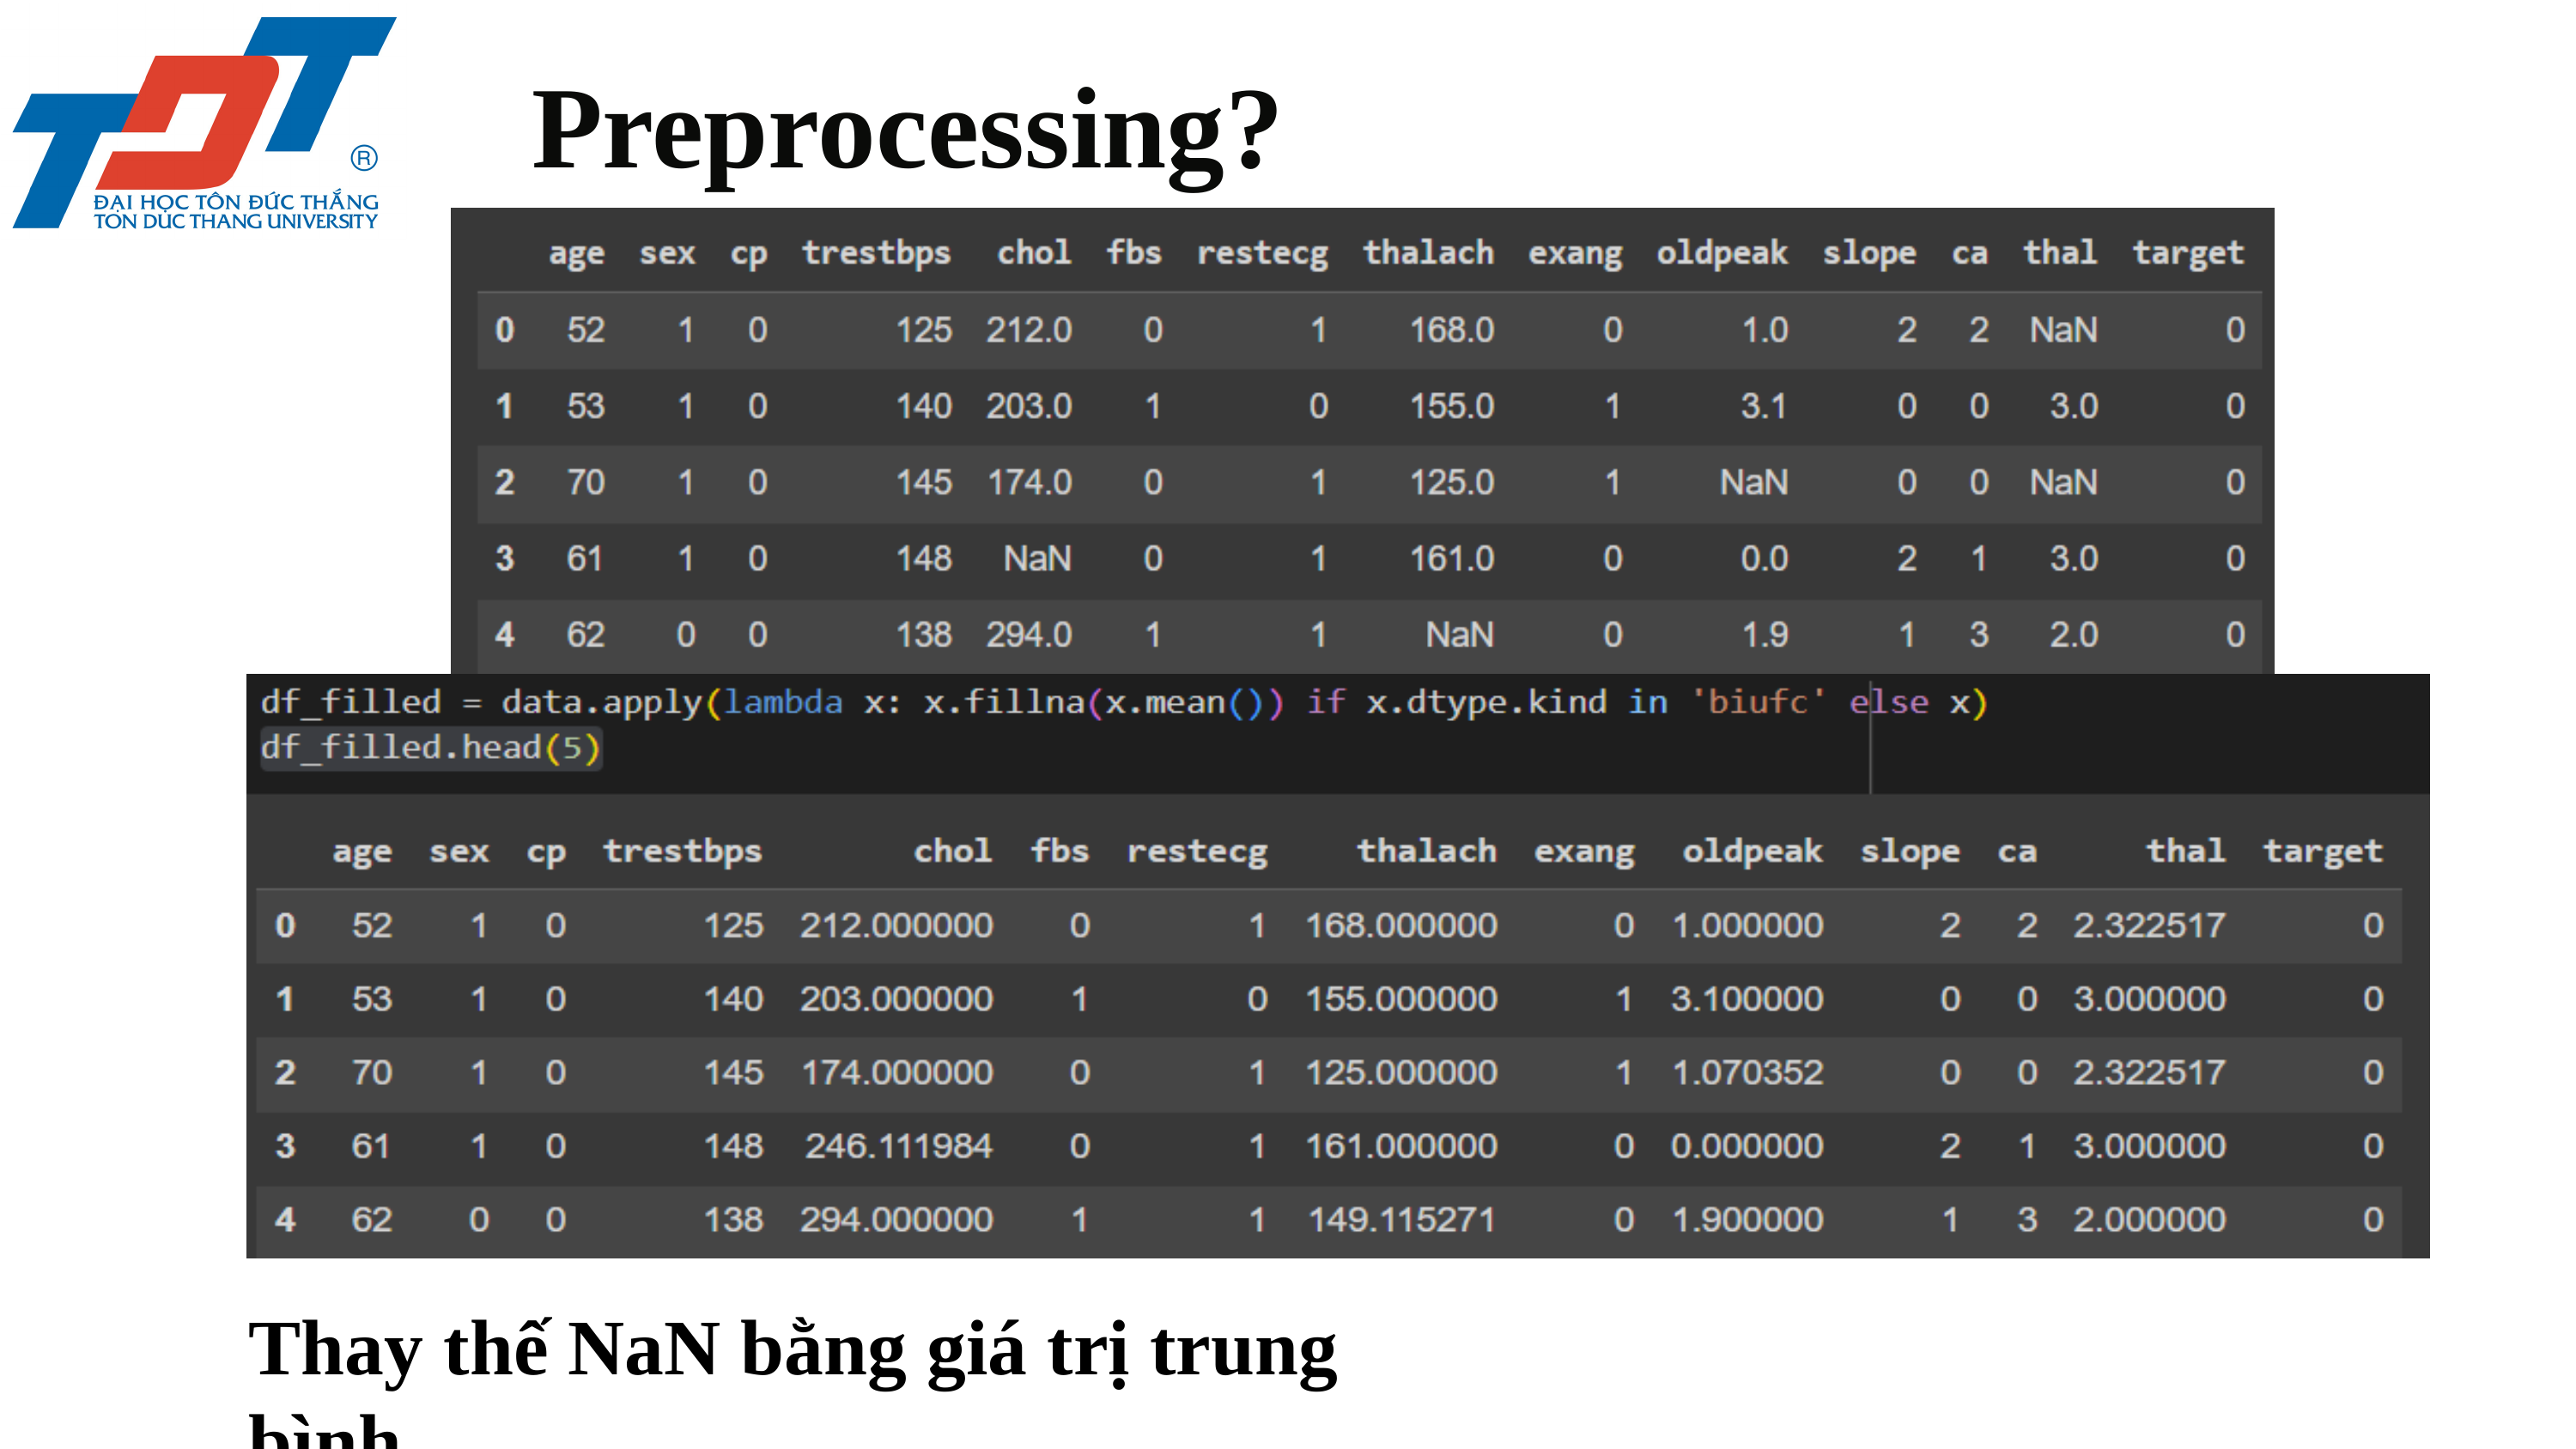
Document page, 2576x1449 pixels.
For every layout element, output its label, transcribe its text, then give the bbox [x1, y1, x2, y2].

text_box Preprocessing? [532, 51, 2556, 191]
text_box Thay thế NaN bằng giá trị trung bình [235, 1289, 1524, 1449]
text_box [1, 3, 407, 239]
picture [246, 207, 2430, 1259]
